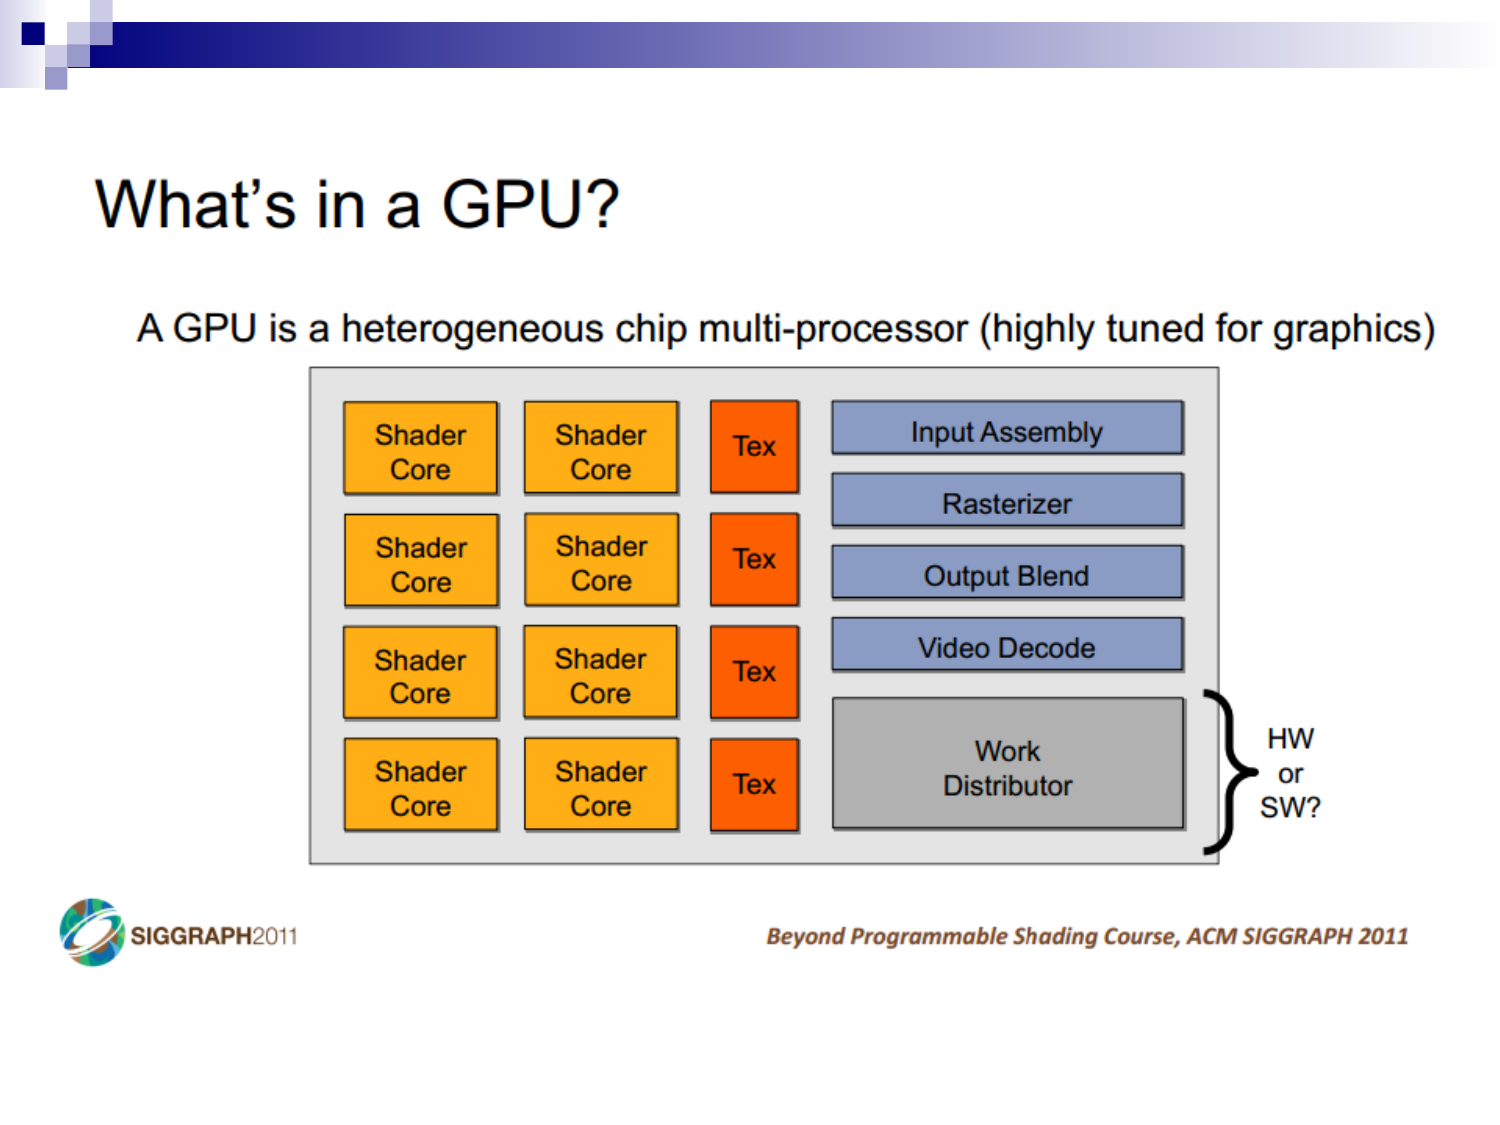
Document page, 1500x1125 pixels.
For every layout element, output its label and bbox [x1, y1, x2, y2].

picture [46, 154, 1454, 971]
